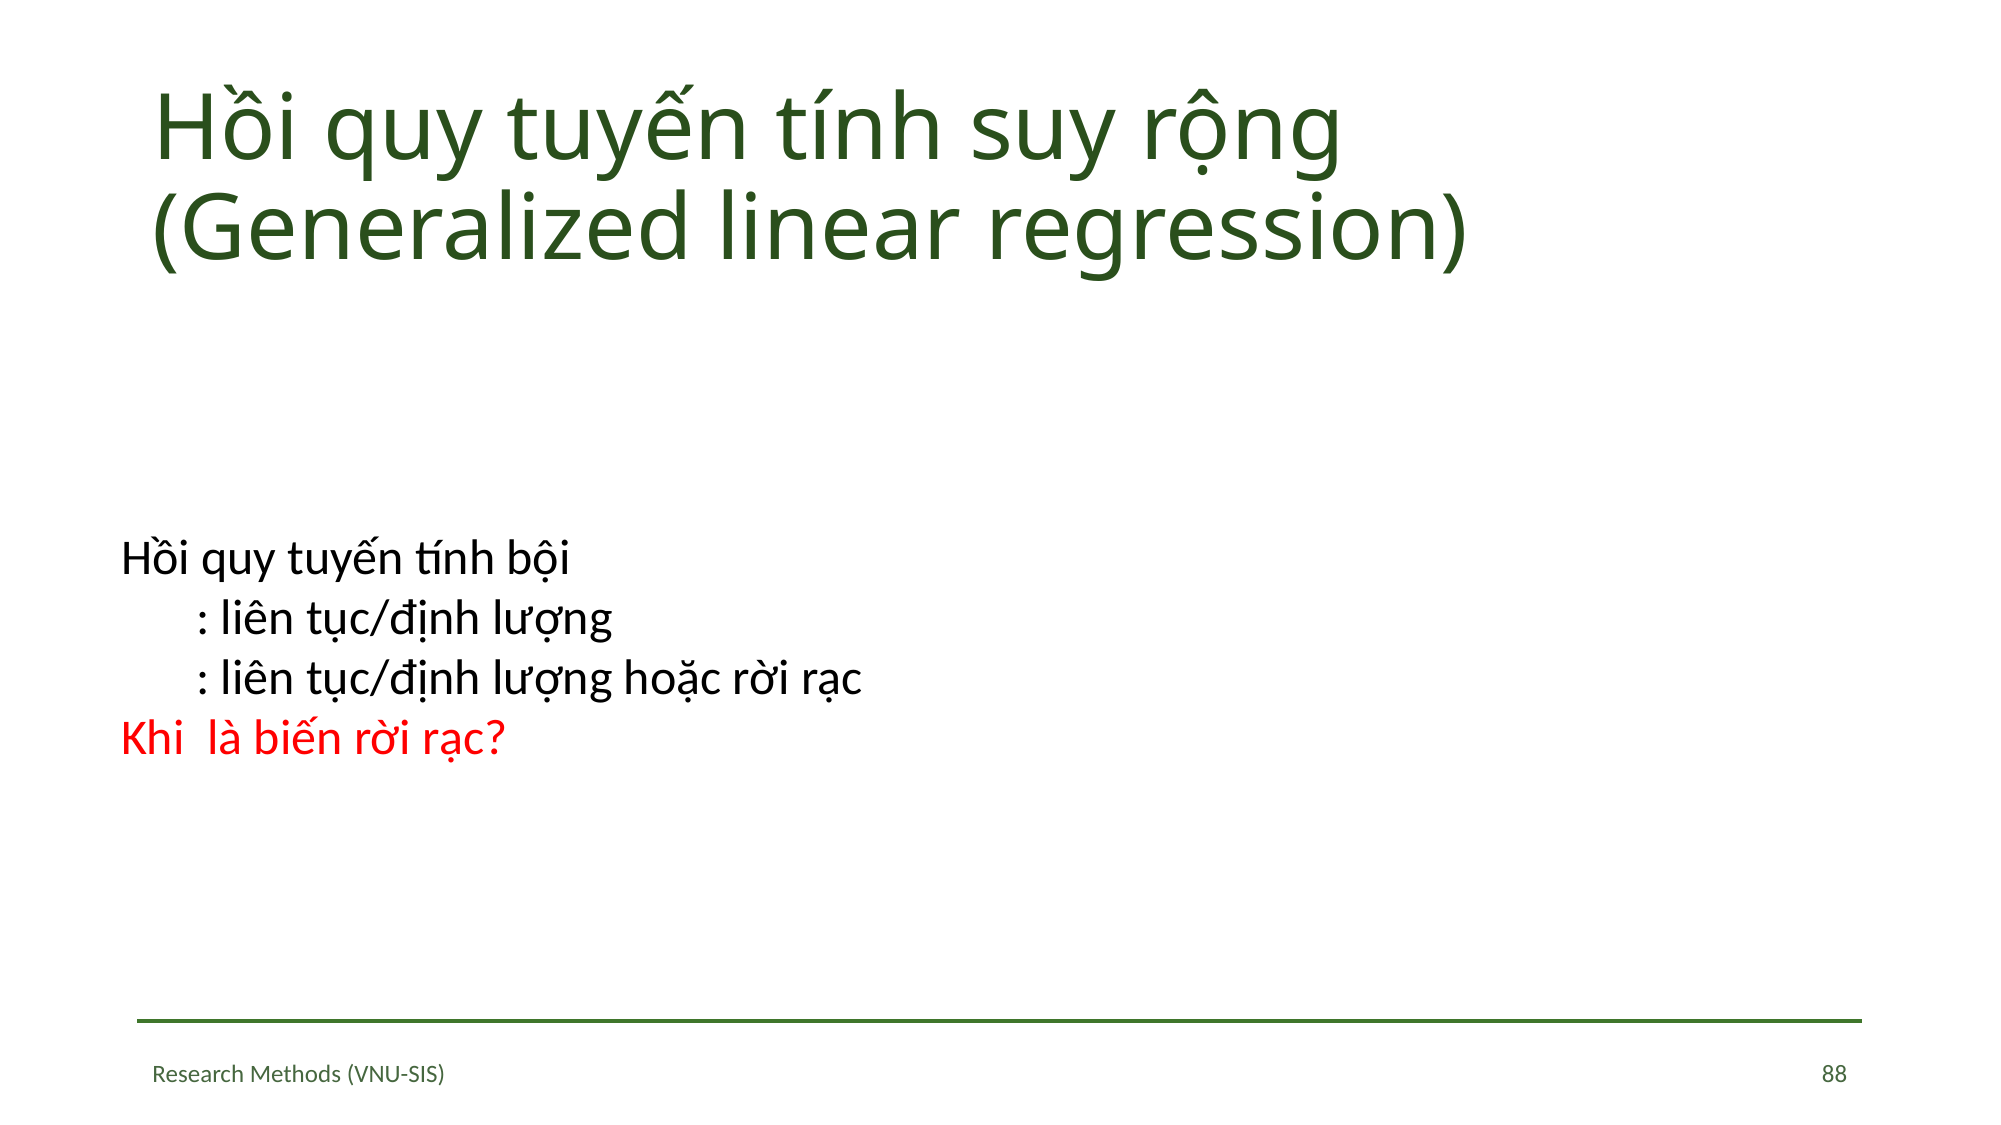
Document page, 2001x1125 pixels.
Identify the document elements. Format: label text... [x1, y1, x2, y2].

title Hồi quy tuyến tính suy rộng (Generalized linear regression) [137, 59, 1863, 300]
slide_number 88 [1412, 1042, 1863, 1103]
footer Research Methods (VNU-SIS) [137, 1042, 514, 1103]
